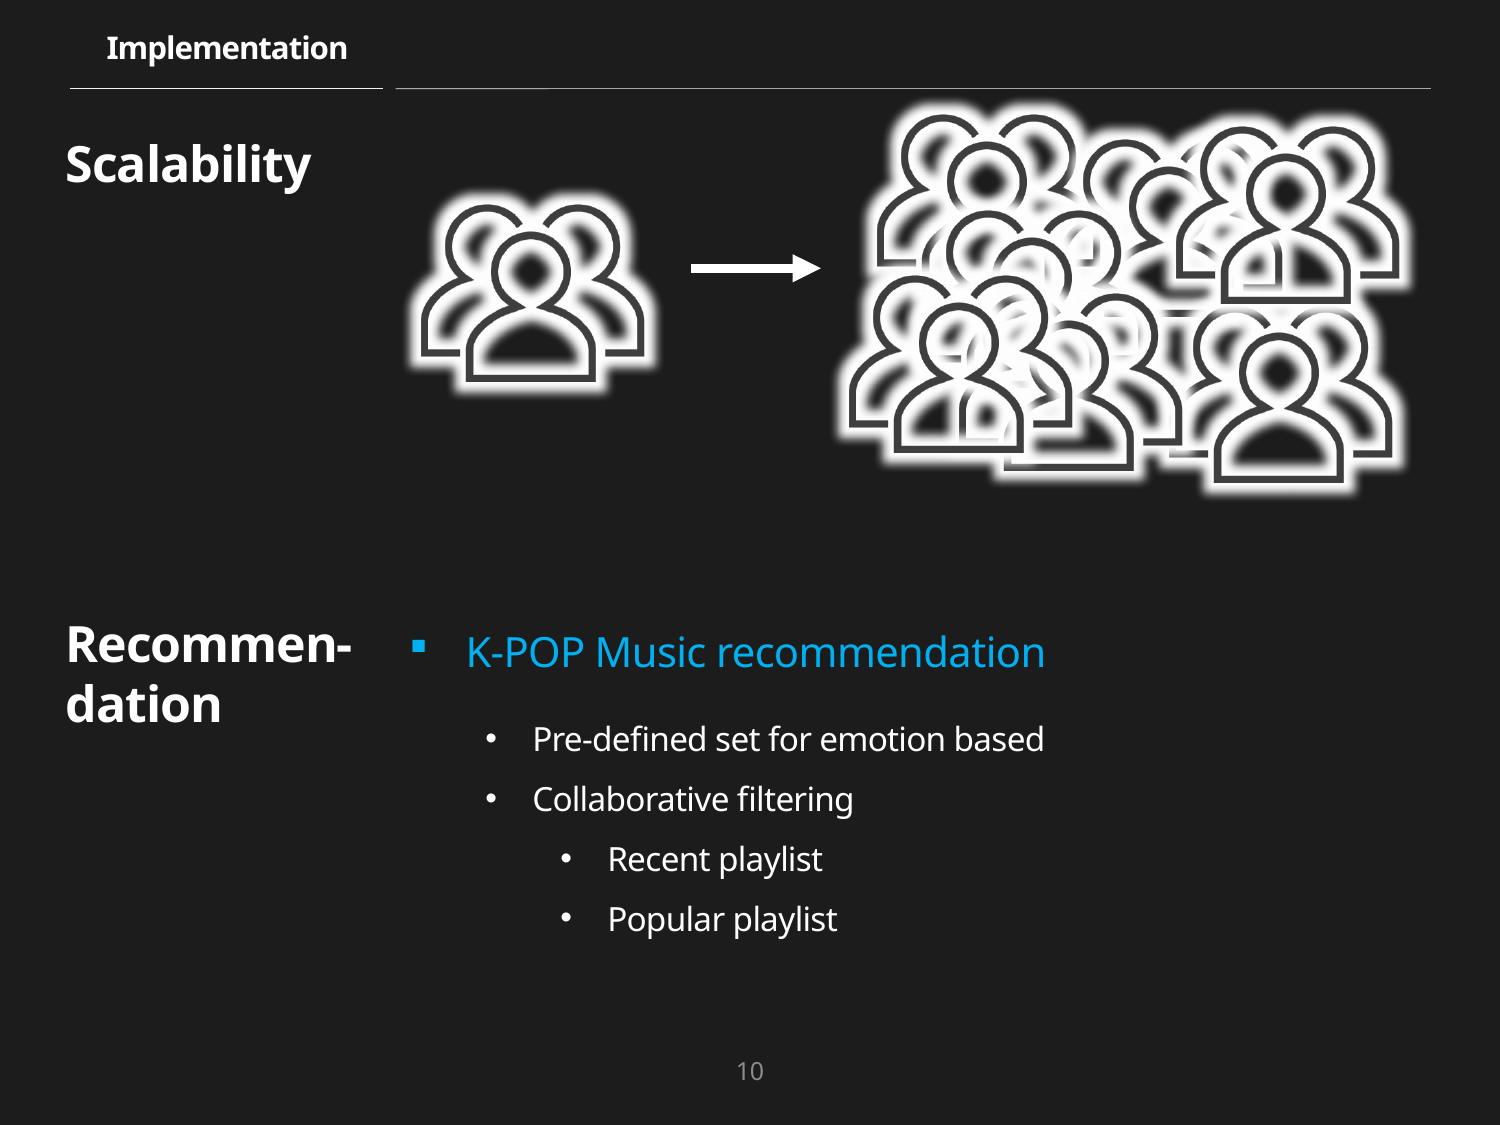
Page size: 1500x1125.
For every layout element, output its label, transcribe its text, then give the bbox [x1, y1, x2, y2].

slide_number 10 [575, 1042, 925, 1103]
picture [847, 65, 1402, 483]
text_box Implementation [72, 21, 383, 84]
text_box K-POP Music recommendation [394, 618, 1430, 684]
picture [418, 154, 646, 382]
title Scalability Recommen-dation [50, 124, 408, 882]
text_box Pre-defined set for emotion based Collaborative filtering Recent playlist Popular playlist [395, 690, 1341, 945]
